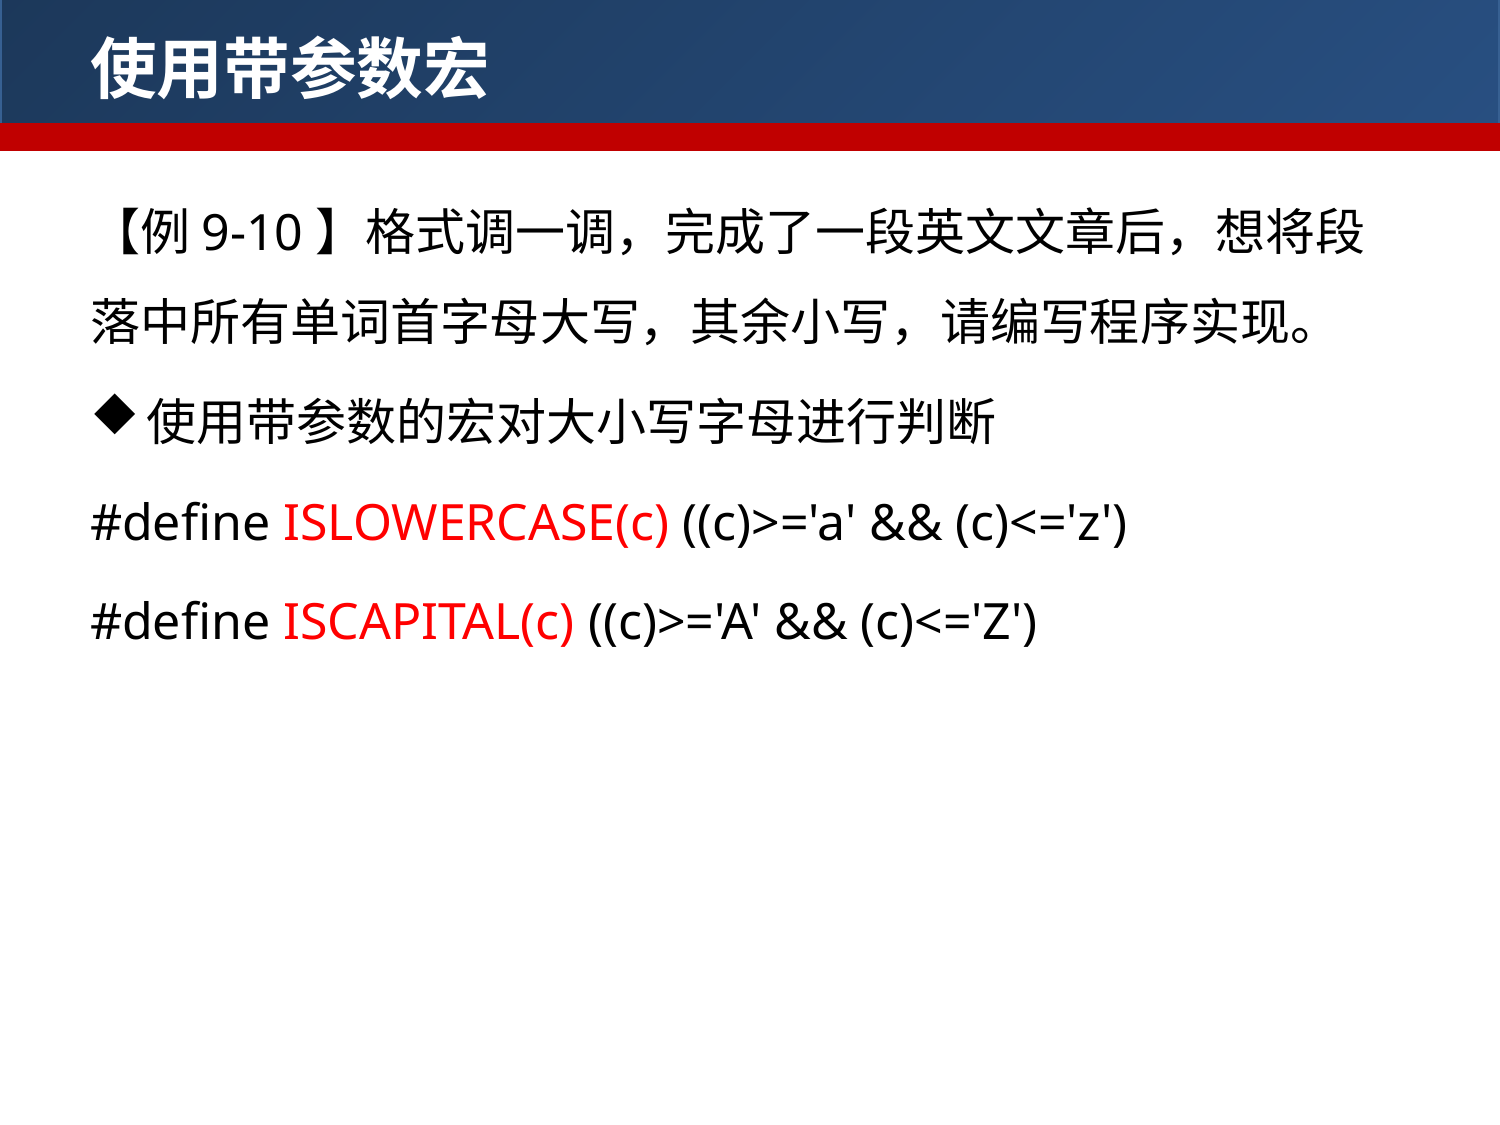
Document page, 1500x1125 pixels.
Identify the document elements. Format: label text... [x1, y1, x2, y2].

list 使用带参数宏 [74, 18, 1459, 109]
list 【例9-10】格式调一调，完成了一段英文文章后，想将段落中所有单词首字母大写，其余小写，请编写程序实现。 使用带参数的宏对大小写字母进行判断 #define ISLOWERCASE(c) ((c)>='a' && (c)<='z') #define ISCAPITAL(c) ((c)>='A' && (c)<='Z') [74, 162, 1426, 1022]
